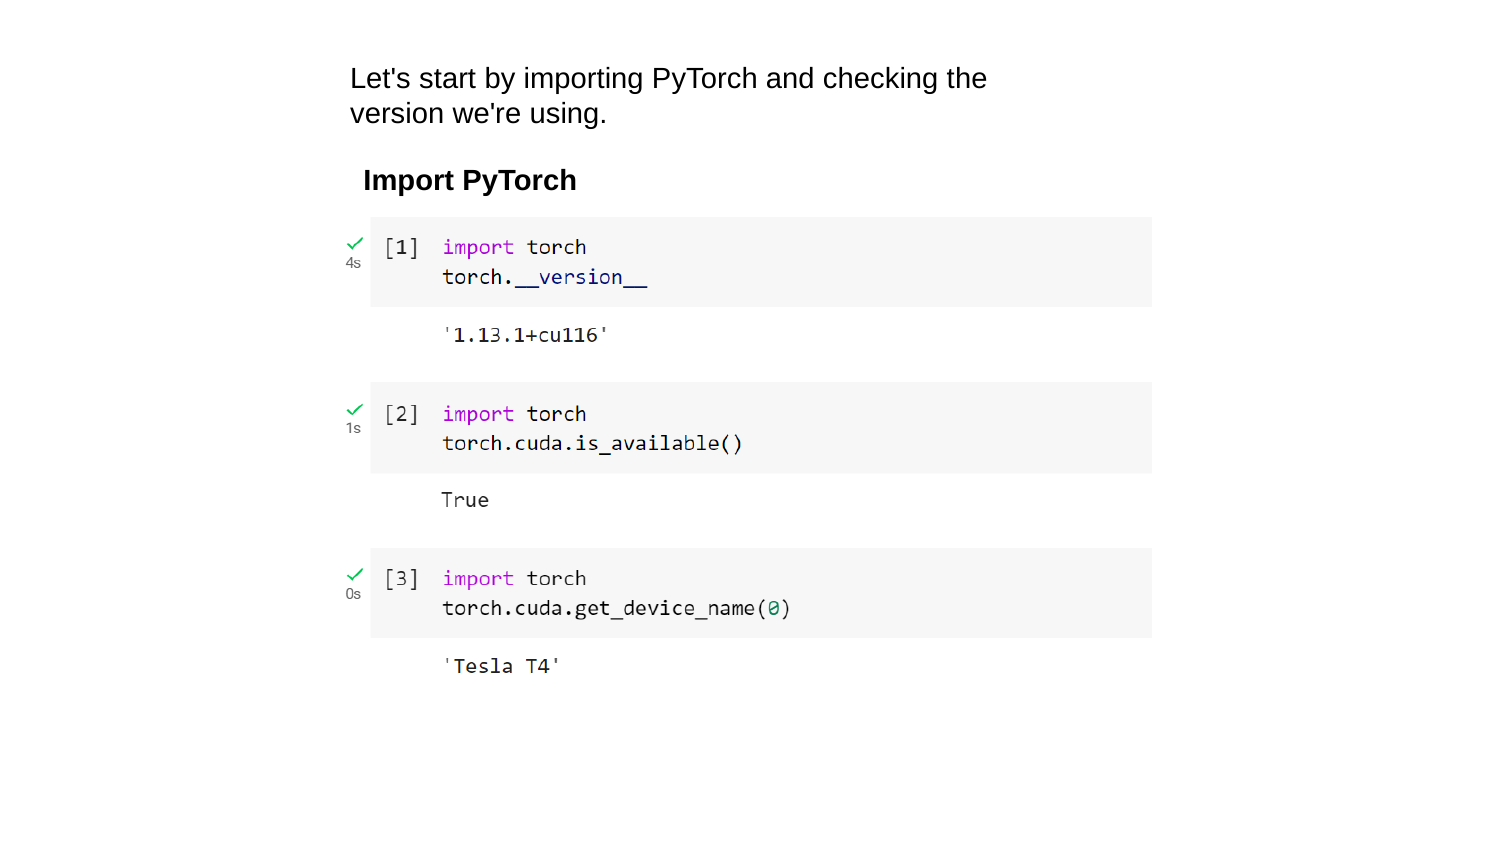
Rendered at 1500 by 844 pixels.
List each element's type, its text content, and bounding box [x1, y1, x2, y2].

title Import PyTorch [363, 161, 1126, 197]
picture [337, 209, 1152, 679]
list Let's start by importing PyTorch and checking the version we're using. [350, 59, 1083, 130]
